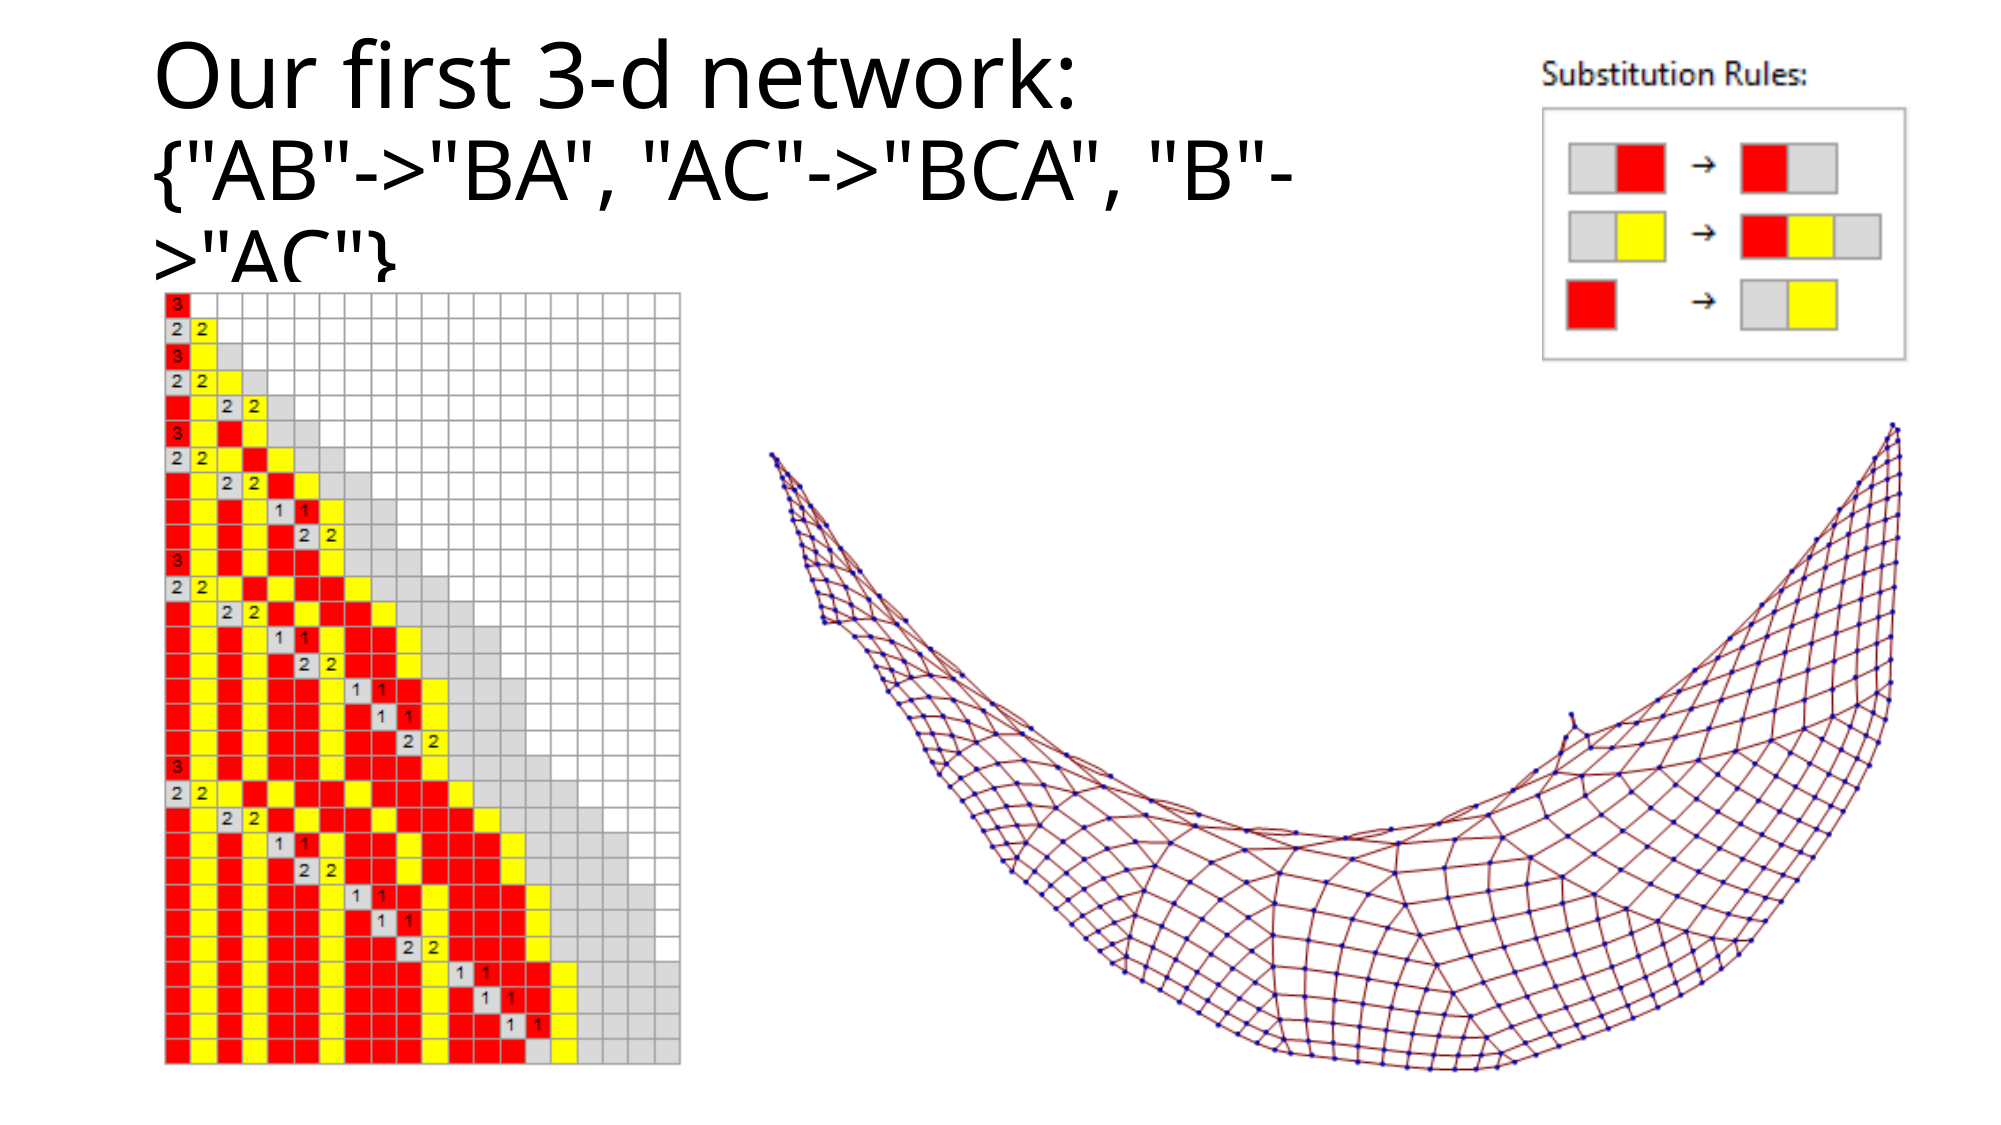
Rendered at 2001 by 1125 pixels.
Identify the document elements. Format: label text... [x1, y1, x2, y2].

picture [753, 395, 1926, 1100]
picture [1542, 59, 1910, 367]
title Our first 3-d network: {"AB"->"BA", "AC"->"BCA", "B"->"AC"} [137, 59, 1469, 278]
picture [153, 282, 692, 1076]
